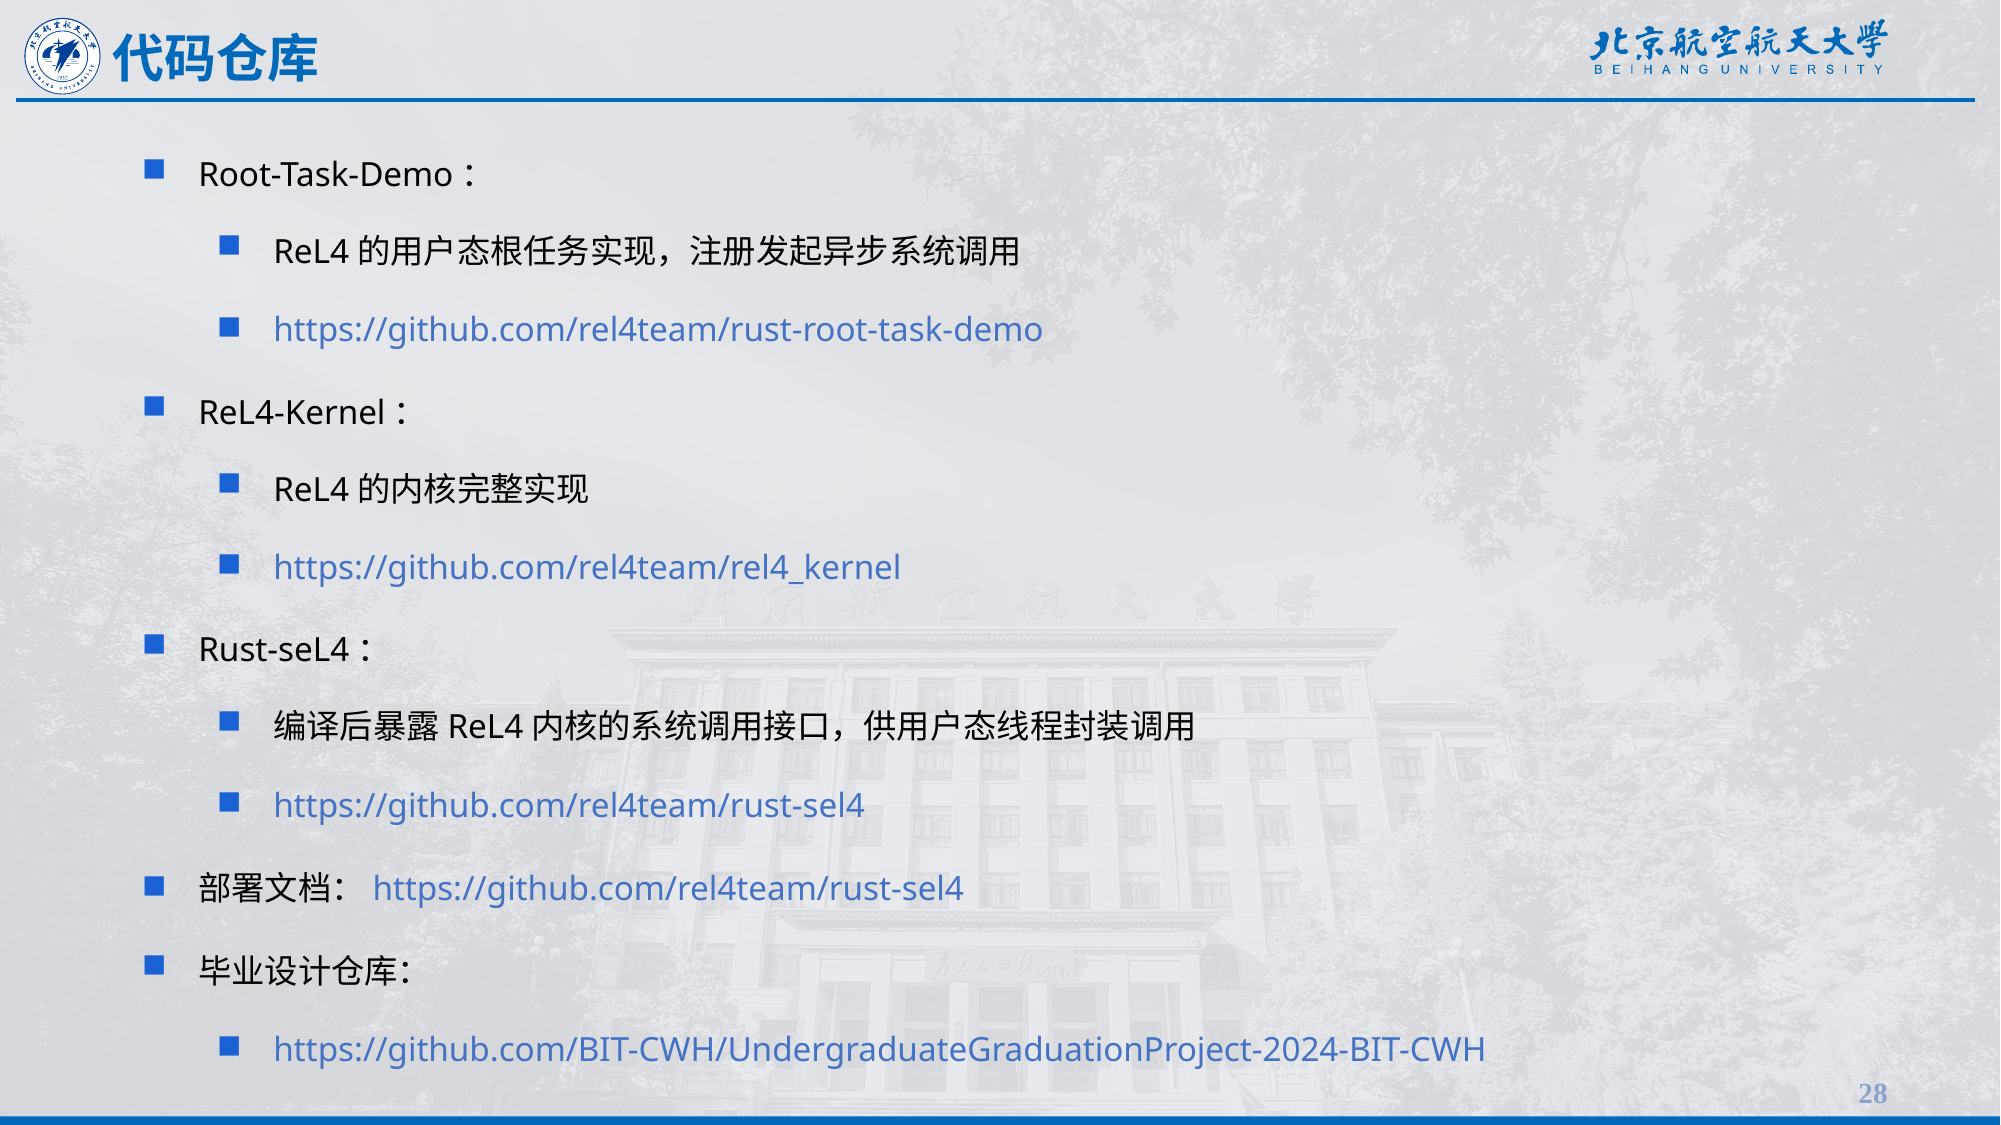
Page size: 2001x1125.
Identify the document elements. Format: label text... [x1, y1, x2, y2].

text_box Root-Task-Demo： ReL4的用户态根任务实现，注册发起异步系统调用 https://github.com/rel4team/rust-root-task-demo ReL4-Kernel： ReL4的内核完整实现 https://github.com/rel4team/rel4_kernel Rust-seL4： 编译后暴露ReL4内核的系统调用接口，供用户态线程封装调用 https://github.com/rel4team/rust-sel4 部署文档：https://github.com/rel4team/rust-sel4 毕业设计仓库： https://github.com/BIT-CWH/UndergraduateGraduationProject-2024-BIT-CWH [127, 133, 1850, 1081]
slide_number 28 [1437, 1080, 1888, 1105]
list 代码仓库 [112, 25, 1177, 97]
